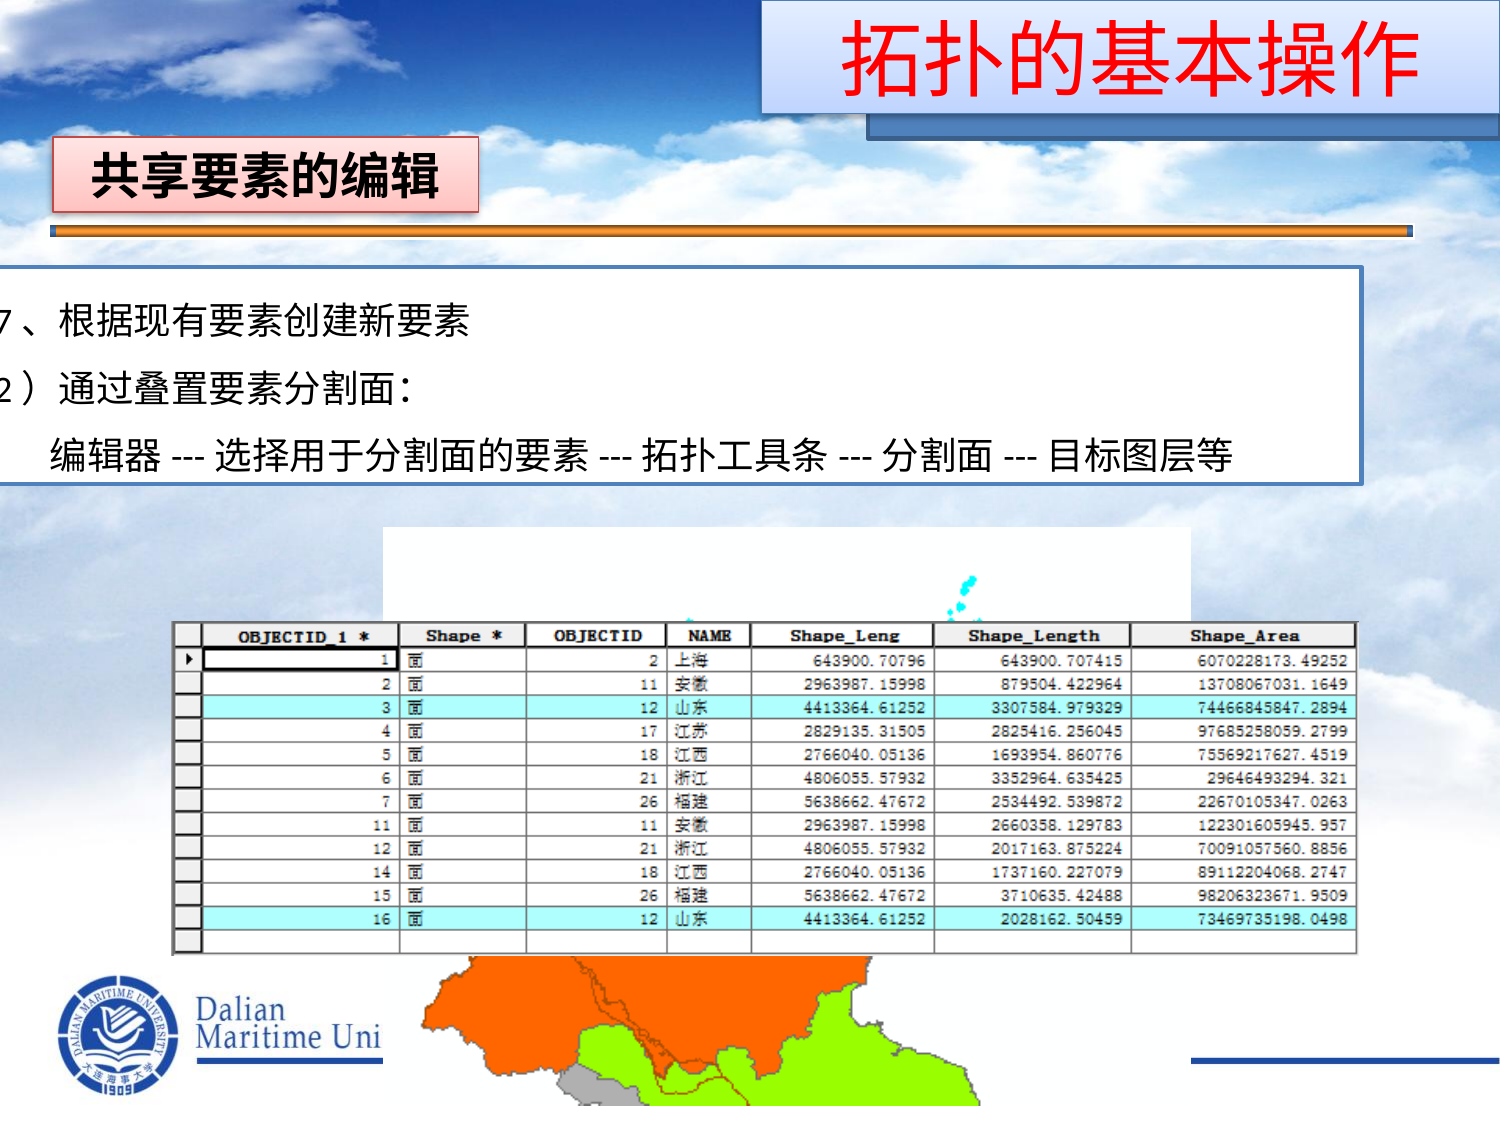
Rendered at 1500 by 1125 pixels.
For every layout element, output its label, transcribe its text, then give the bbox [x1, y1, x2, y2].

picture [0, 0, 1500, 1125]
text_box 拓扑的基本操作 [761, 0, 1500, 114]
text_box 共享要素的编辑 [52, 136, 479, 213]
text_box 7、根据现有要素创建新要素 2）通过叠置要素分割面： 编辑器---选择用于分割面的要素---拓扑工具条---分割面---目标图层等 [0, 265, 1364, 486]
